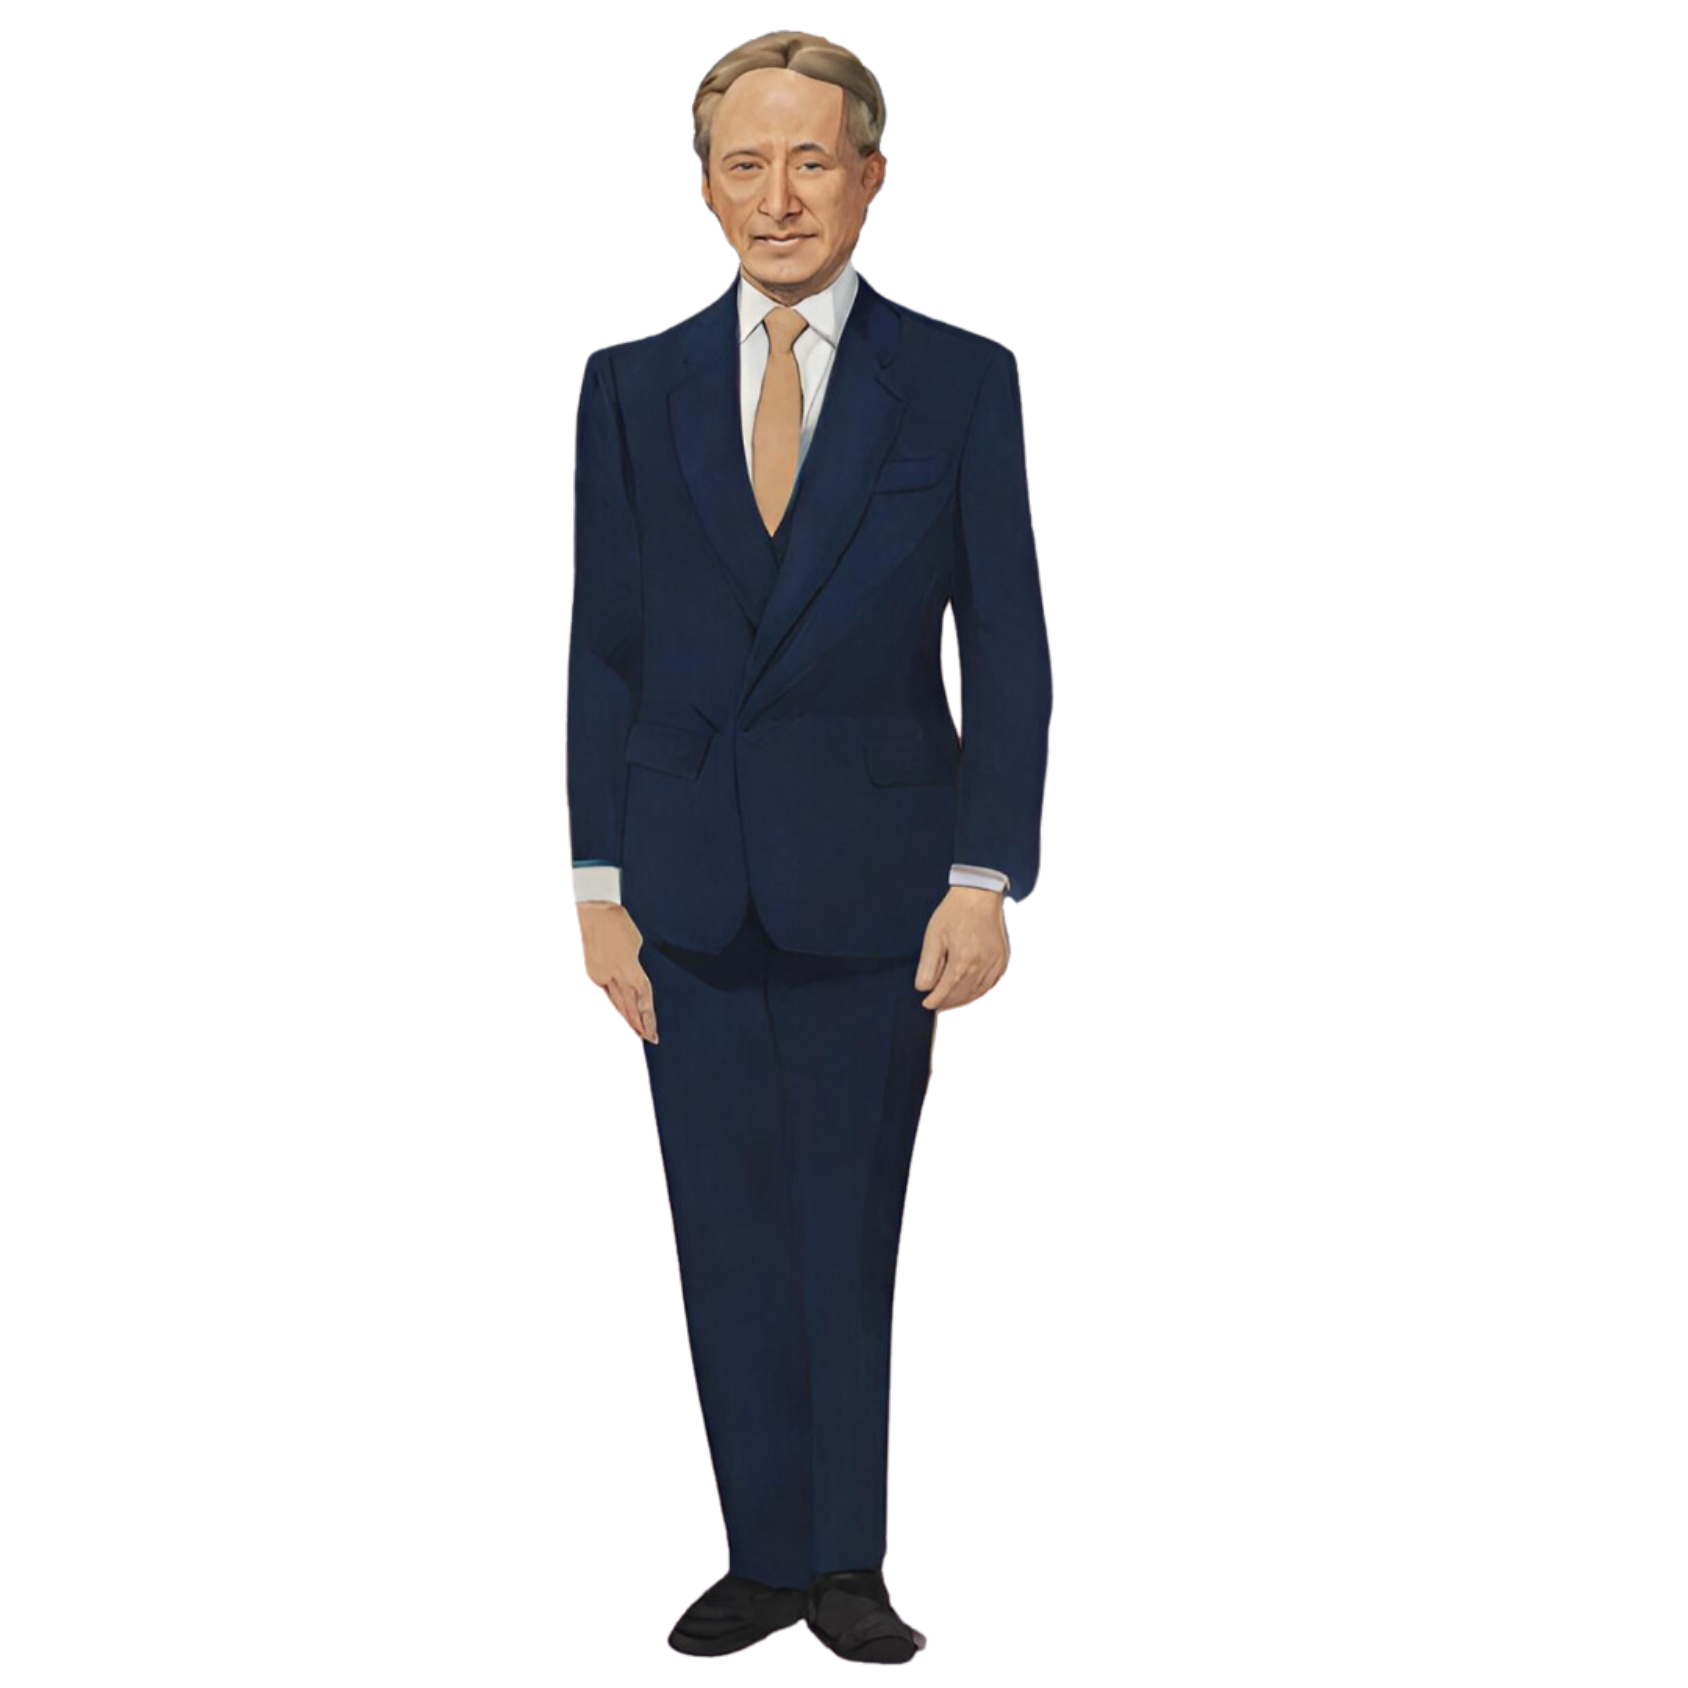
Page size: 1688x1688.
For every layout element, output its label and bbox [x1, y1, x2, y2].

text_box [0, 0, 1688, 1688]
